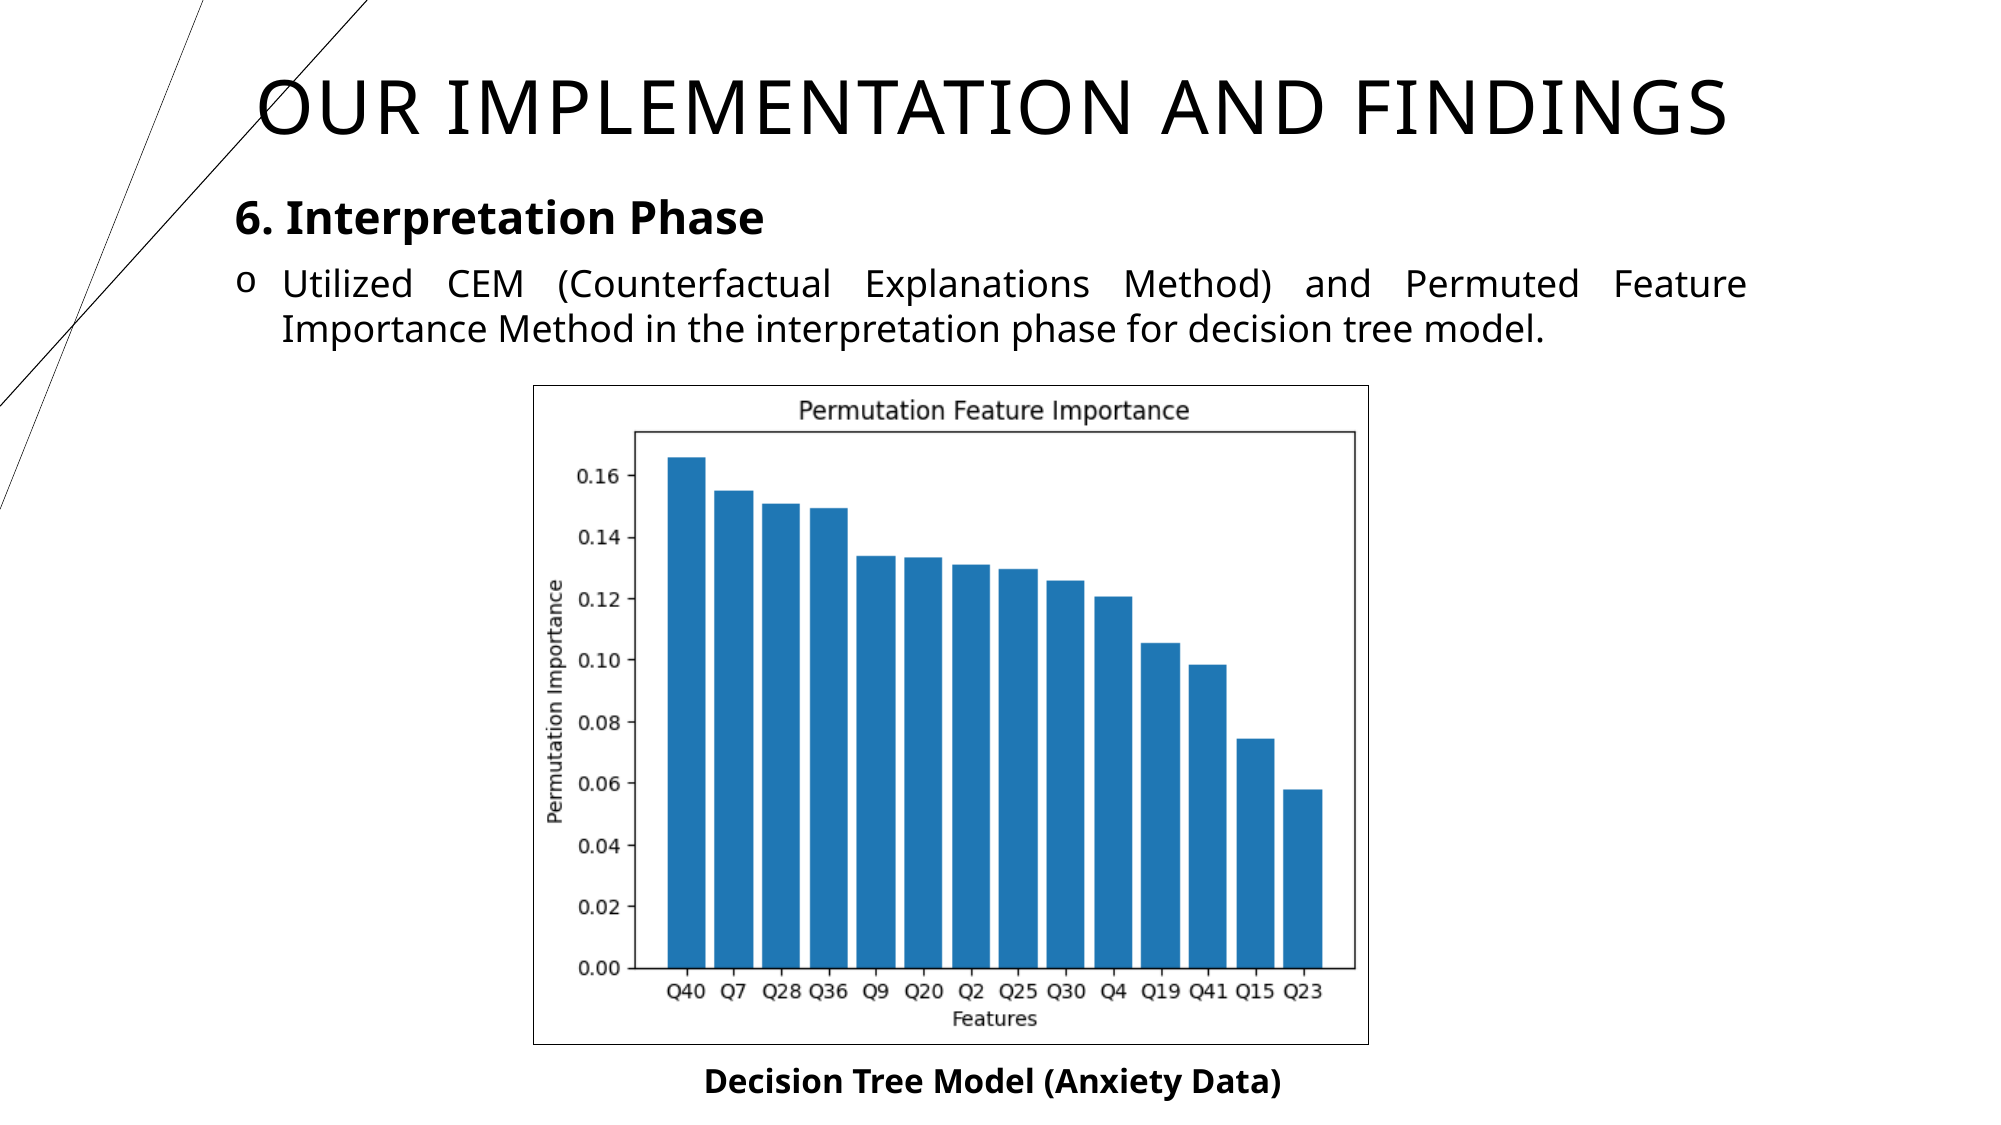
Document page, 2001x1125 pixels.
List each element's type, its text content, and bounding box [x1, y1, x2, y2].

text_box Decision Tree Model (Anxiety Data) [673, 1052, 1313, 1108]
title Our Implementation and Findings [130, 44, 1856, 176]
text_box 6. Interpretation Phase Utilized CEM (Counterfactual Explanations Method) and Permuted Feature Importance Method in the interpretation phase for decision tree model. [219, 180, 1764, 358]
picture [532, 385, 1369, 1045]
